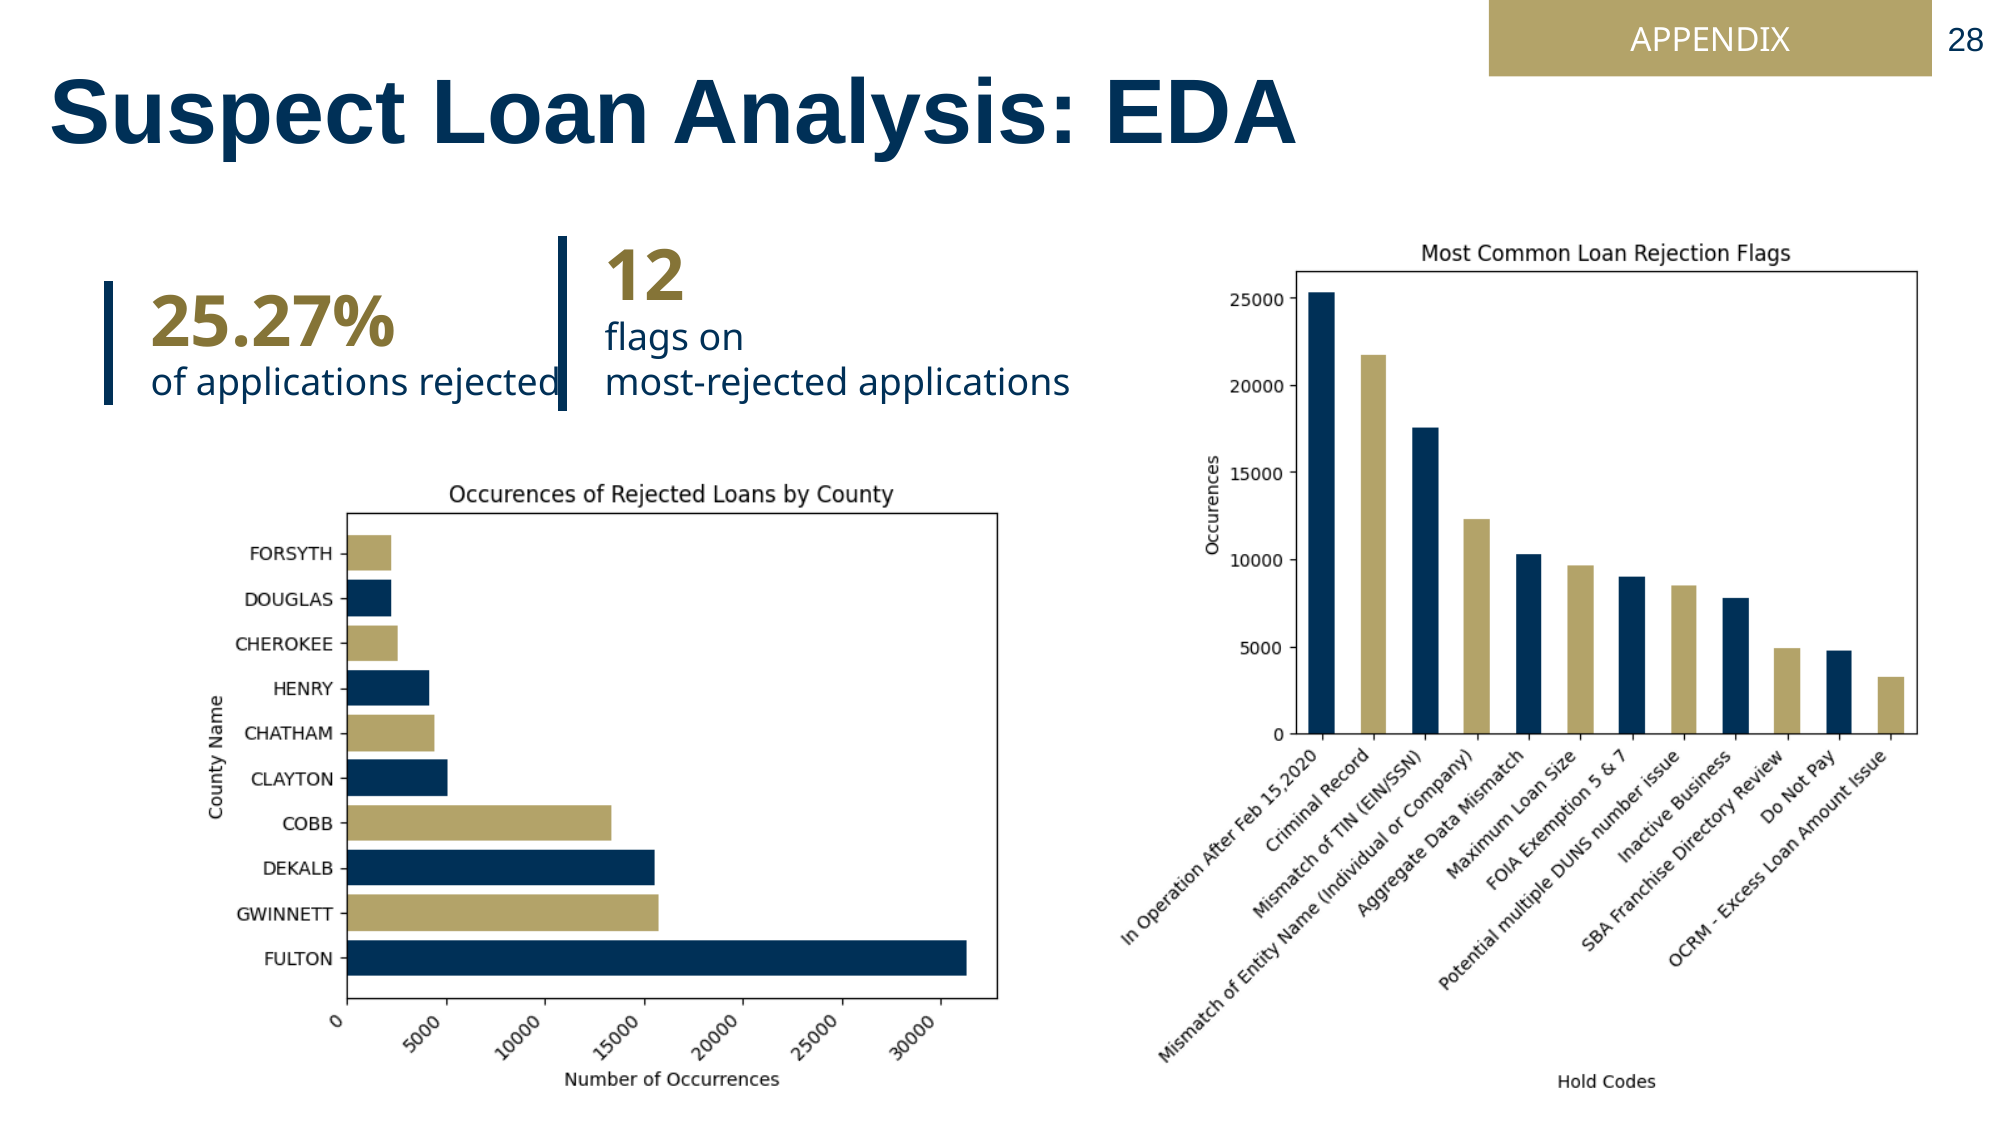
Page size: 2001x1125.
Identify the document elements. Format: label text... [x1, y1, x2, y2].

text_box 28 [1516, 0, 2000, 77]
title Suspect Loan Analysis: EDA [34, 4, 1760, 223]
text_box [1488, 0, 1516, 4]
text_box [562, 222, 1203, 412]
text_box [108, 268, 562, 412]
picture [196, 471, 1010, 1103]
picture [1107, 231, 1928, 1103]
